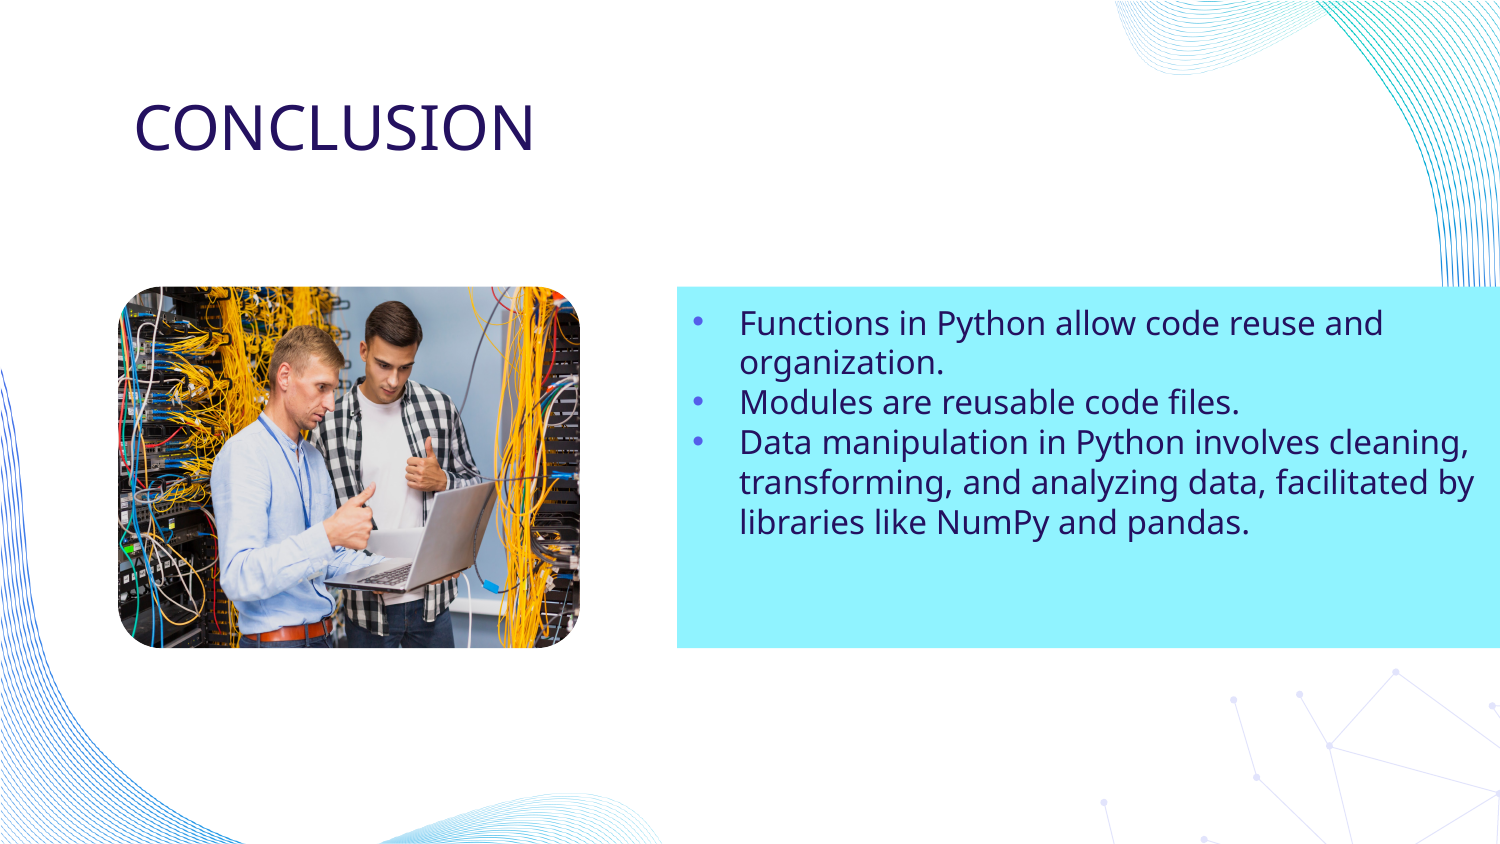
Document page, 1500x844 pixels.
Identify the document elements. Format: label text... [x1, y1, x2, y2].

title CONCLUSION [118, 72, 1382, 167]
picture [1109, 0, 1500, 286]
subtitle Functions in Python allow code reuse and organization. Modules are reusable code files. Data manipulation in Python involves cleaning, transforming, and analyzing data, facilitated by libraries like NumPy and pandas. [677, 286, 1500, 649]
picture [0, 286, 693, 844]
